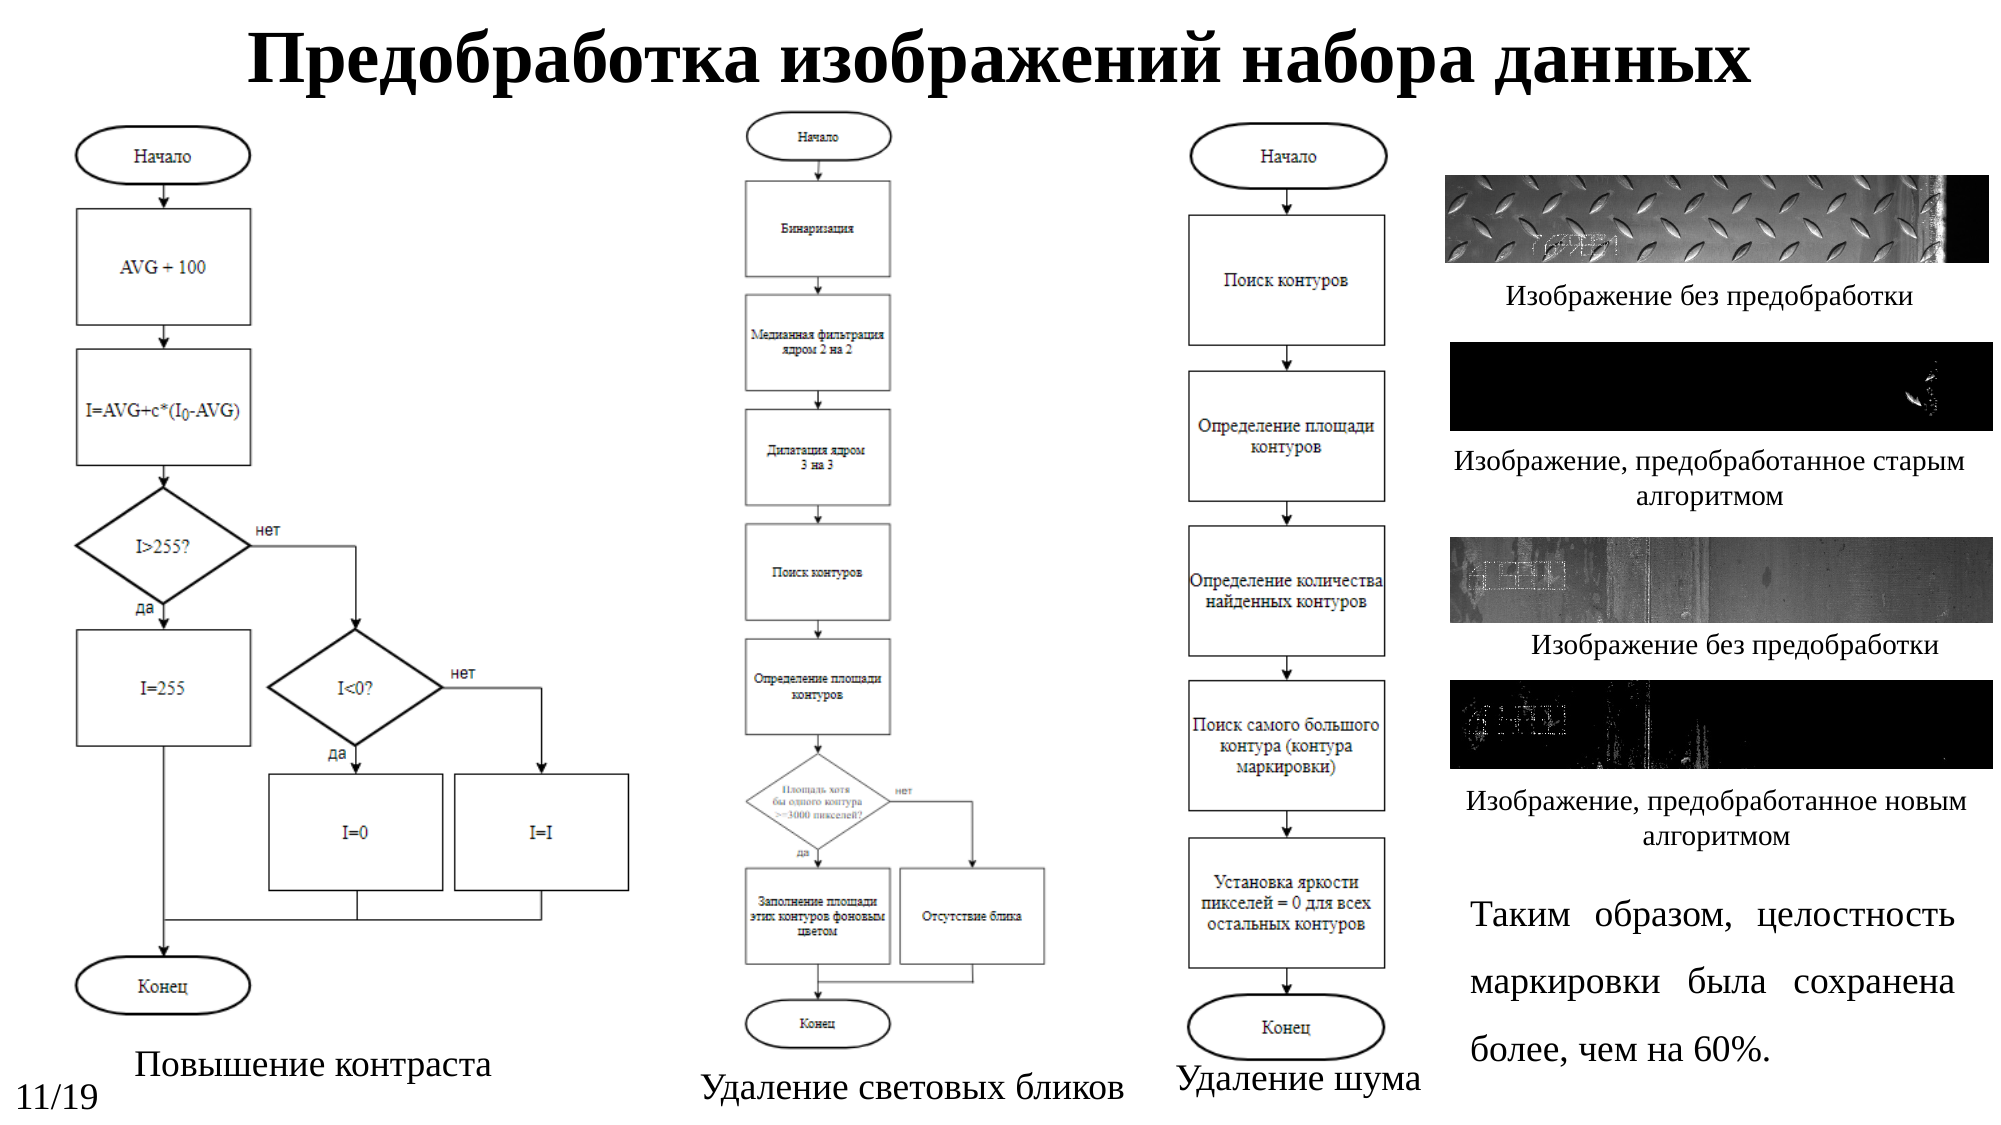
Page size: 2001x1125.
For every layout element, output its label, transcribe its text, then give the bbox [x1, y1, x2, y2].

picture [48, 112, 644, 1029]
text_box Повышение контраста [119, 1031, 508, 1092]
text_box Таким образом, целостность маркировки была сохранена более, чем на 60%. [1455, 859, 1971, 1077]
text_box Изображение, предобработанное новым алгоритмом [1445, 773, 1989, 859]
picture [1450, 680, 1993, 769]
text_box Изображение без предобработки [1516, 623, 1955, 668]
text_box Изображение без предобработки [1490, 268, 1930, 319]
text_box Удаление шума [1160, 1045, 1437, 1106]
picture [714, 100, 1065, 1055]
picture [1165, 112, 1405, 1065]
picture [1450, 342, 1993, 431]
text_box Изображение, предобработанное старым алгоритмом [1438, 433, 1982, 519]
text_box Предобработка изображений набора данных [0, 0, 2000, 105]
picture [1450, 537, 1993, 623]
text_box 11/19 [0, 1064, 140, 1125]
picture [1445, 175, 1989, 263]
text_box Удаление световых бликов [684, 1054, 1141, 1115]
